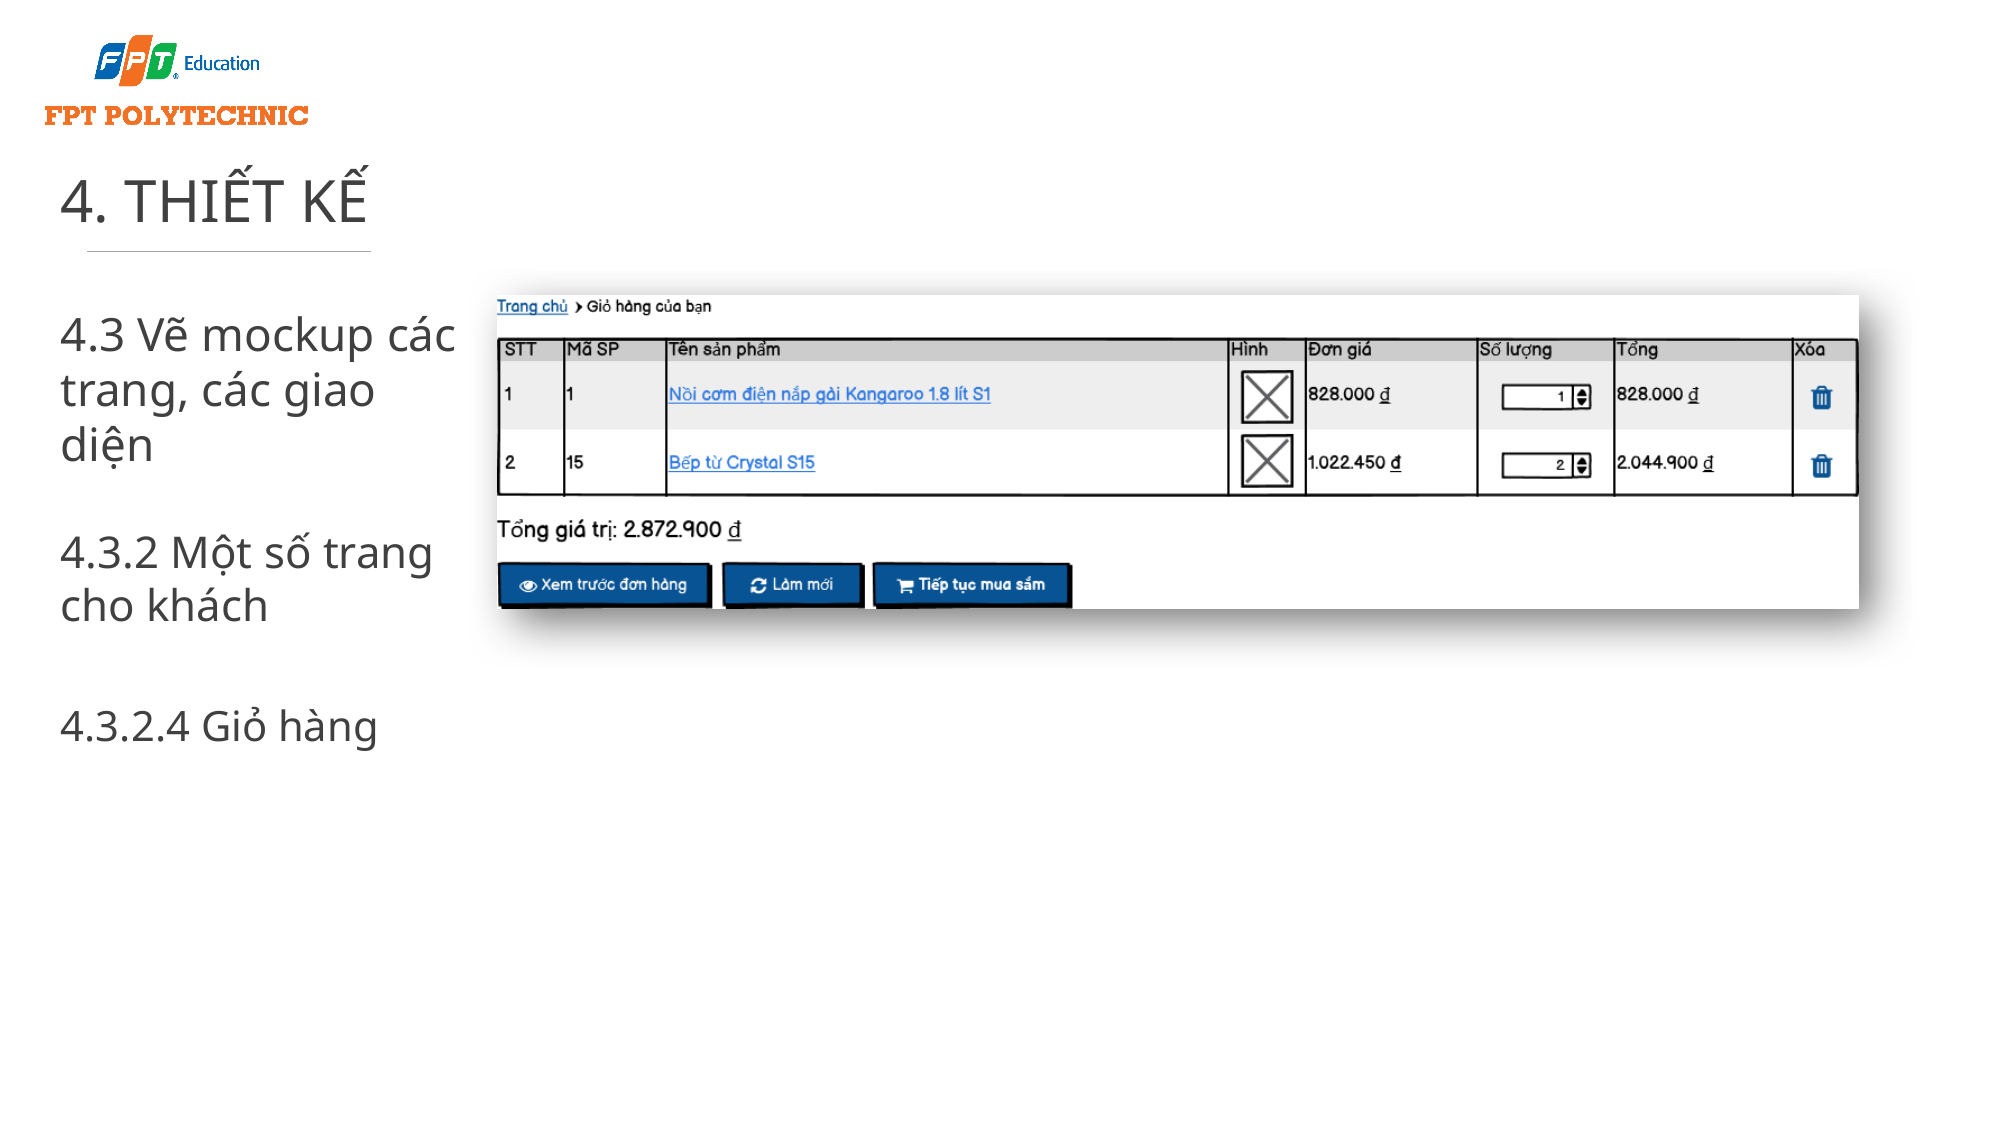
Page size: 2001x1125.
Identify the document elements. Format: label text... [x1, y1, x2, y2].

title 4. THIẾT KẾ [45, 147, 712, 252]
text_box 4.3.2.4 Giỏ hàng [45, 672, 498, 777]
text_box 4.3 Vẽ mockup các trang, các giao diện [45, 295, 496, 482]
picture [497, 295, 1859, 609]
picture [45, 35, 308, 125]
text_box 4.3.2 Một số trang cho khách [45, 525, 488, 630]
